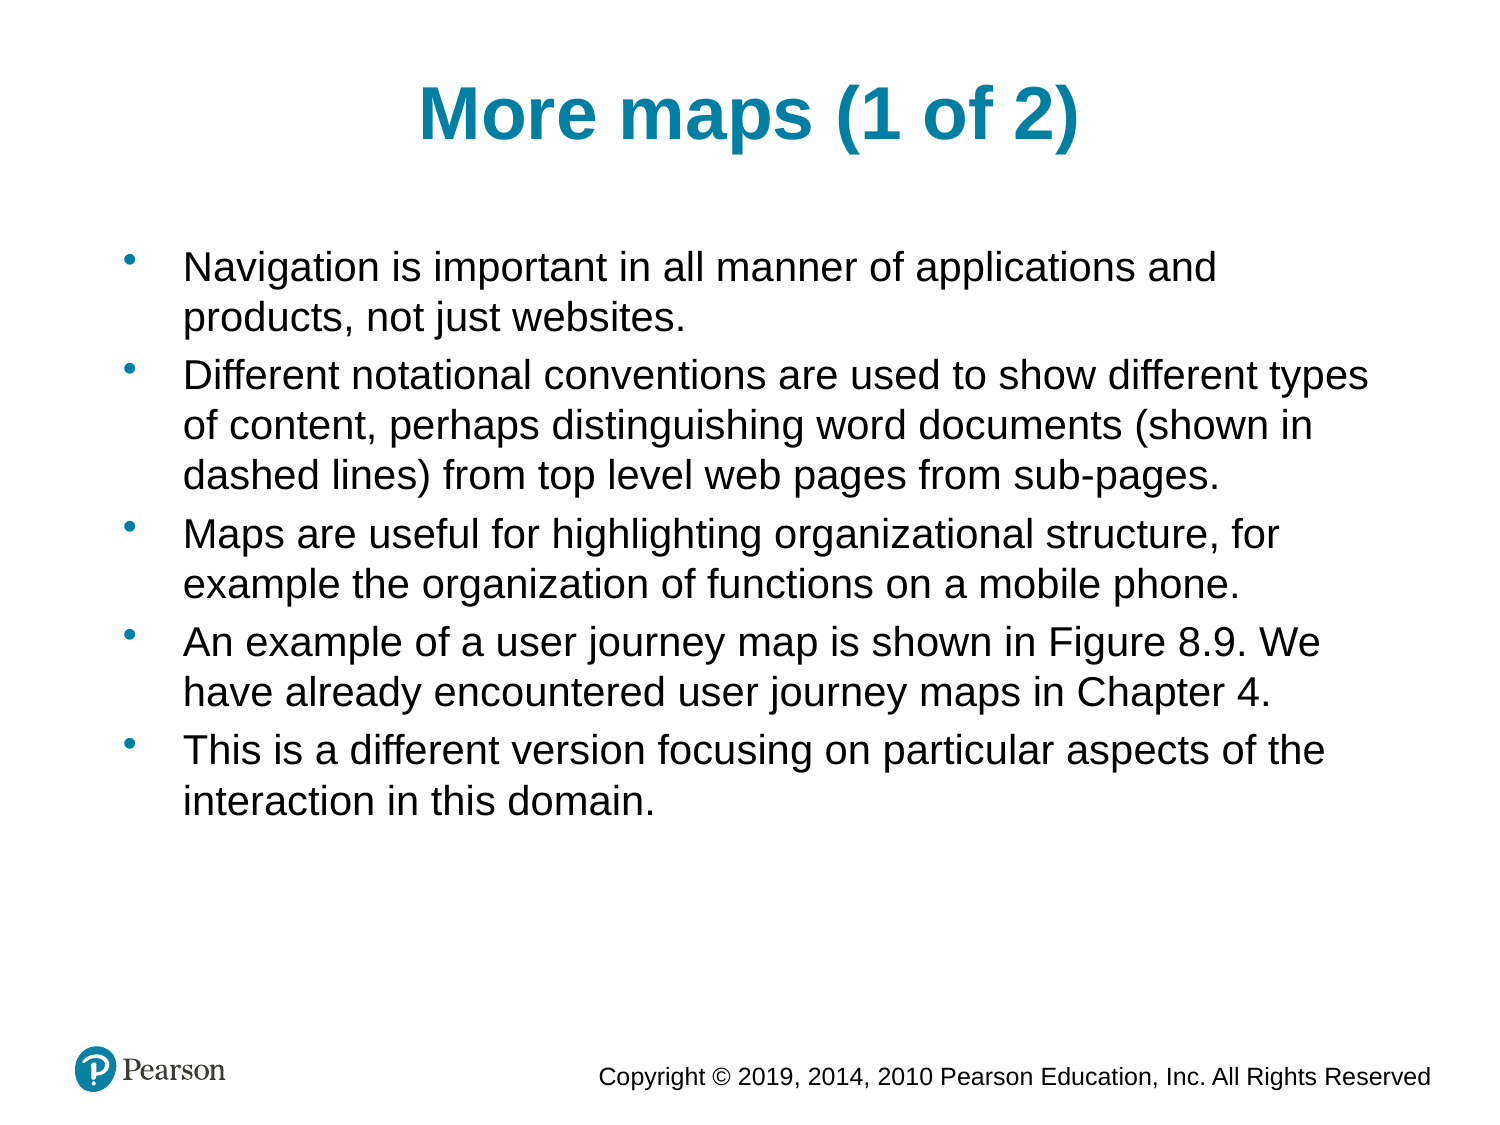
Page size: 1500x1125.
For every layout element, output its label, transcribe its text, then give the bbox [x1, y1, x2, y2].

list Navigation is important in all manner of applications and products, not just websites. Different notational conventions are used to show different types of content, perhaps distinguishing word documents (shown in dashed lines) from top level web pages from sub-pages. Maps are useful for highlighting organizational structure, for example the organization of functions on a mobile phone. An example of a user journey map is shown in Figure 8.9. We have already encountered user journey maps in Chapter 4. This is a different version focusing on particular aspects of the interaction in this domain. [108, 232, 1402, 850]
title More maps (1 of 2) [103, 64, 1397, 156]
